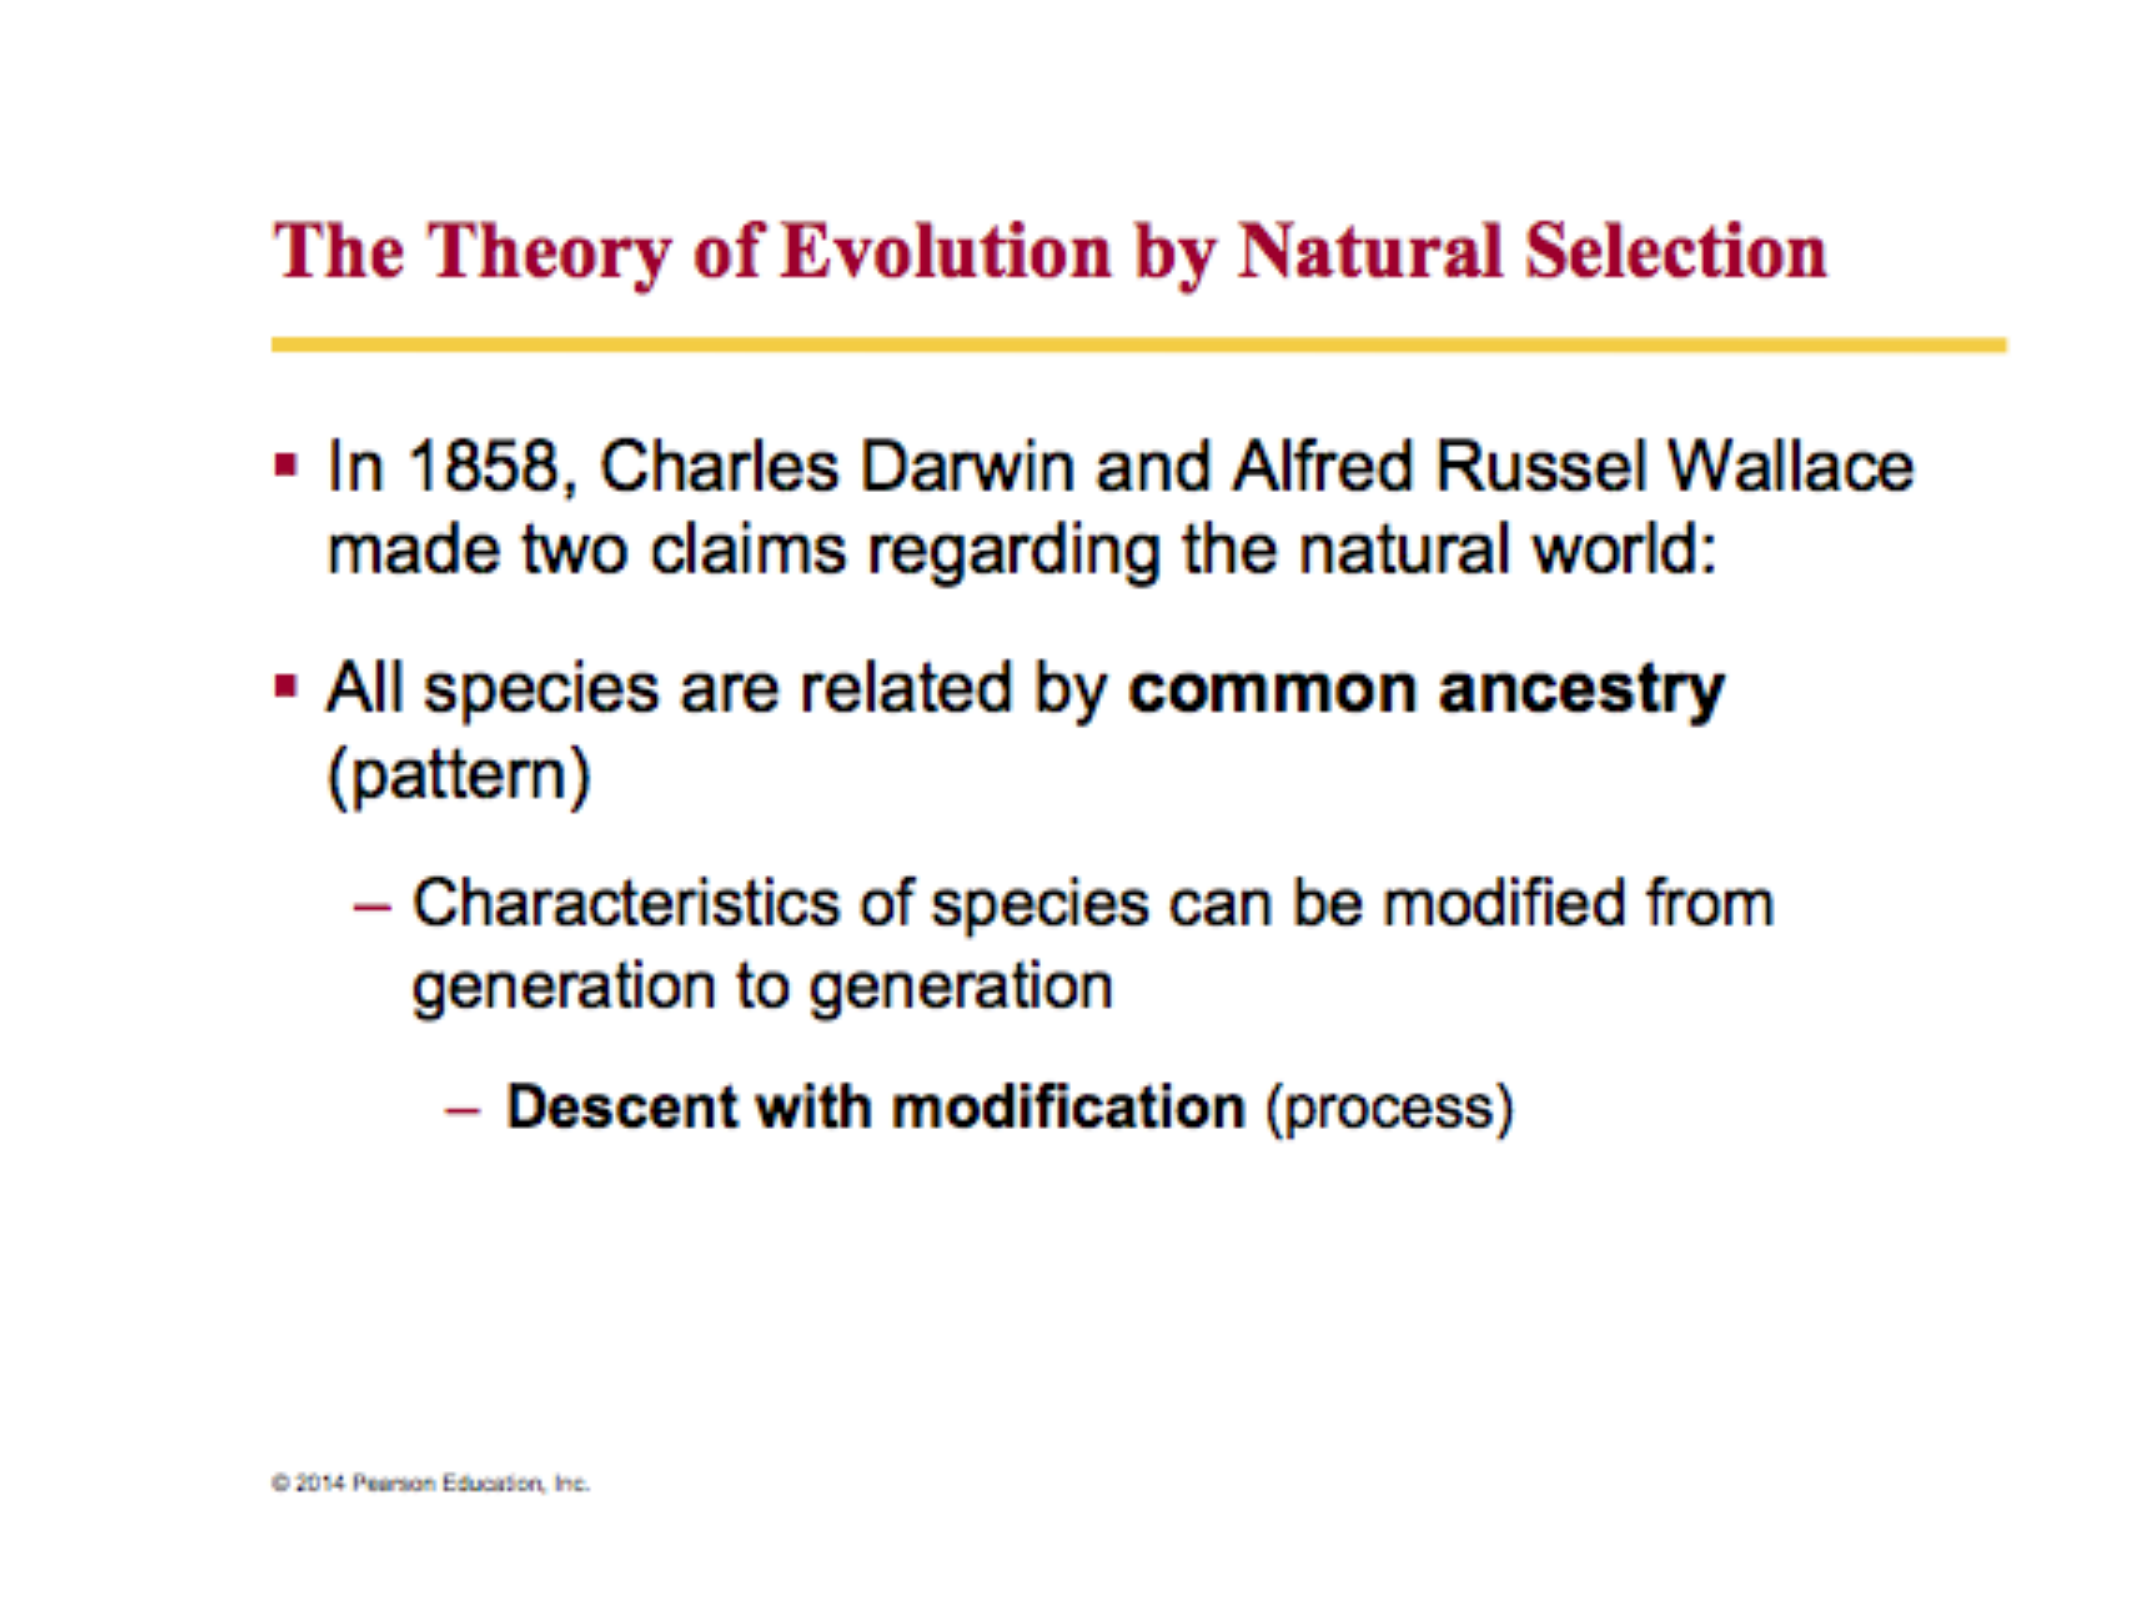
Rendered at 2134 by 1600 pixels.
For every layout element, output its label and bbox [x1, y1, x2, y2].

picture [243, 166, 2041, 1515]
